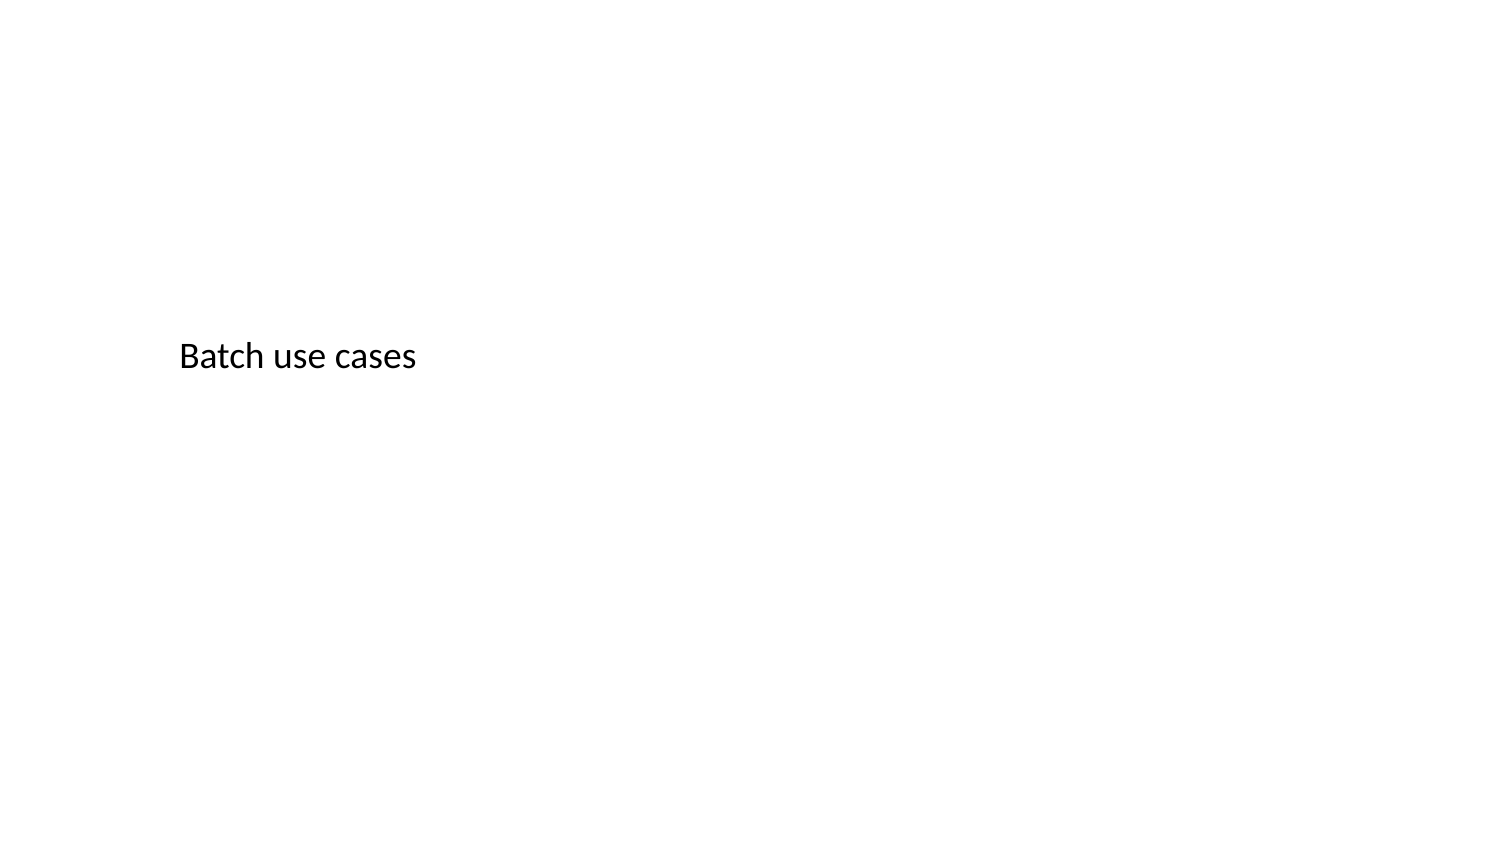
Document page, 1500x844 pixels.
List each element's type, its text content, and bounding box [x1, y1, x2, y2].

text_box Batch use cases [164, 323, 432, 383]
